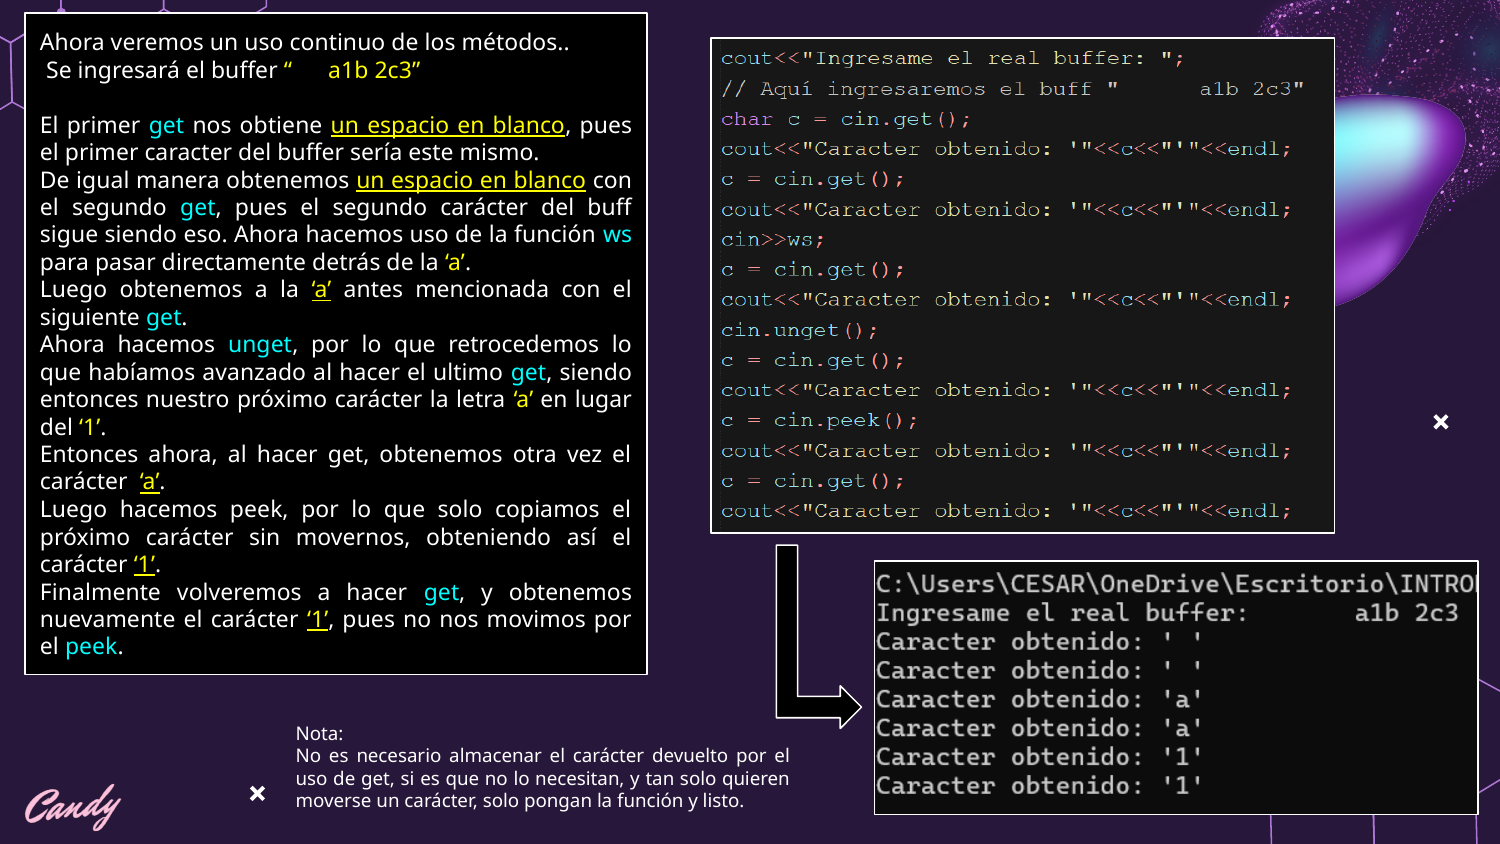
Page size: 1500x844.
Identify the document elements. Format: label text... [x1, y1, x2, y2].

picture [13, 773, 129, 843]
text_box Nota: No es necesario almacenar el carácter devuelto por el uso de get, si es que no lo necesitan, y tan solo quieren moverse un carácter, solo pongan la función y listo. [280, 705, 805, 828]
text_box [776, 545, 862, 729]
picture [711, 0, 1500, 533]
picture [875, 561, 1478, 814]
text_box Ahora veremos un uso continuo de los métodos.. Se ingresará el buffer “ a1b 2c3” El primer get nos obtiene un espacio en blanco, pues el primer caracter del buffer sería este mismo. De igual manera obtenemos un espacio en blanco con el segundo get, pues el segundo carácter del buff sigue siendo eso. Ahora hacemos uso de la función ws para pasar directamente detrás de la ‘a’. Luego obtenemos a la ‘a’ antes mencionada con el siguiente get. Ahora hacemos unget, por lo que retrocedemos lo que habíamos avanzado al hacer el ultimo get, siendo entonces nuestro próximo carácter la letra ‘a’ en lugar del ‘1’. Entonces ahora, al hacer get, obtenemos otra vez el carácter ‘a’. Luego hacemos peek, por lo que solo copiamos el próximo carácter sin movernos, obteniendo así el carácter ‘1’. Finalmente volveremos a hacer get, y obtenemos nuevamente el carácter ‘1’, pues no nos movimos por el peek. [24, 12, 648, 675]
